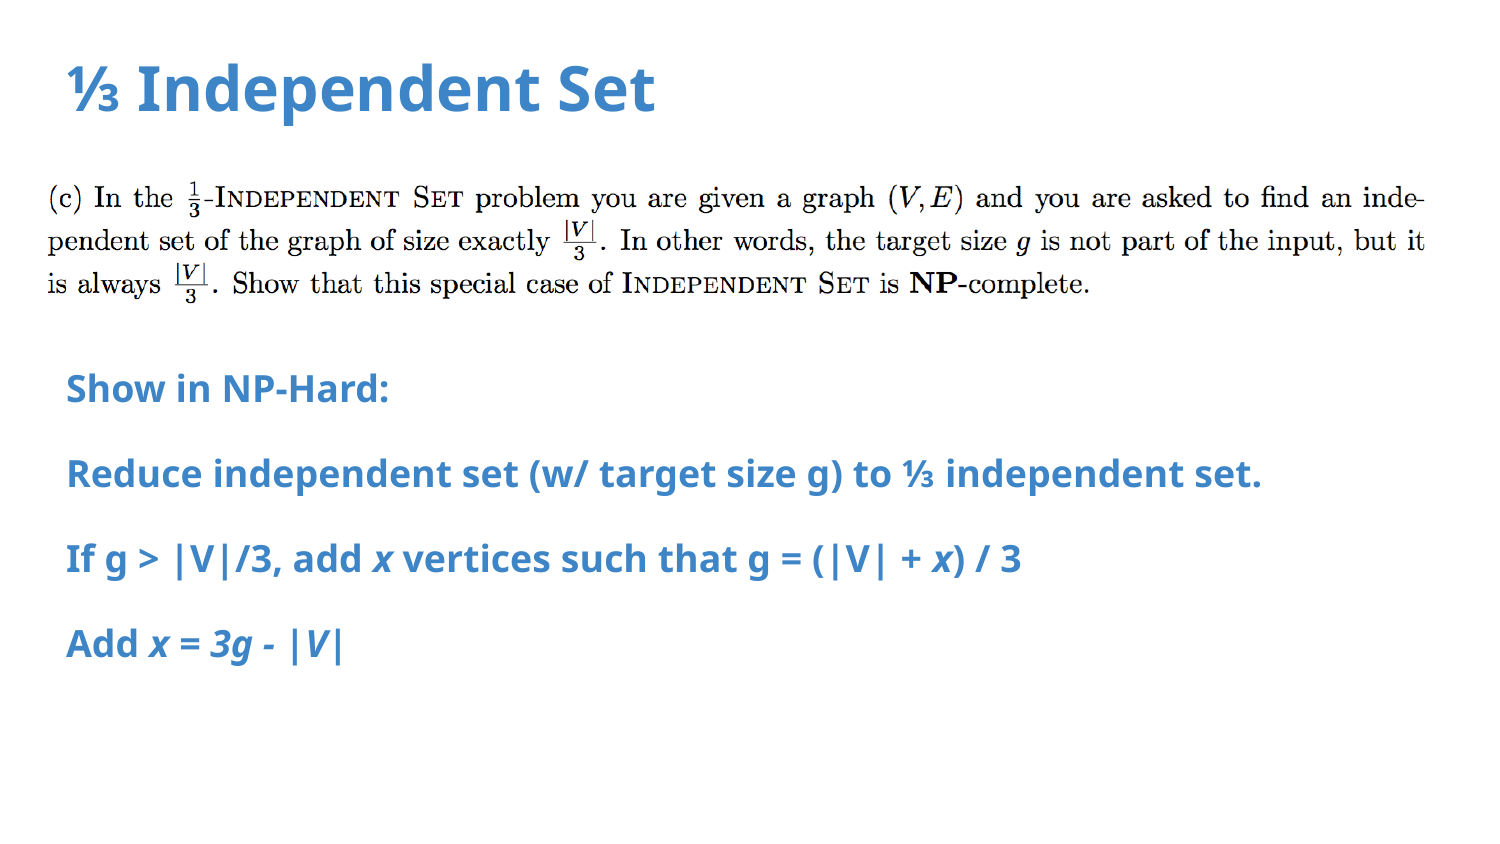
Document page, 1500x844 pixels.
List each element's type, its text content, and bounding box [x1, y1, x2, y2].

title ⅓ Independent Set [51, 34, 1449, 129]
picture [24, 153, 1457, 318]
list Show in NP-Hard: Reduce independent set (w/ target size g) to ⅓ independent set. If g > |V|/3, add x vertices such that g = (|V| + x) / 3 Add x = 3g - |V| [51, 342, 1449, 761]
